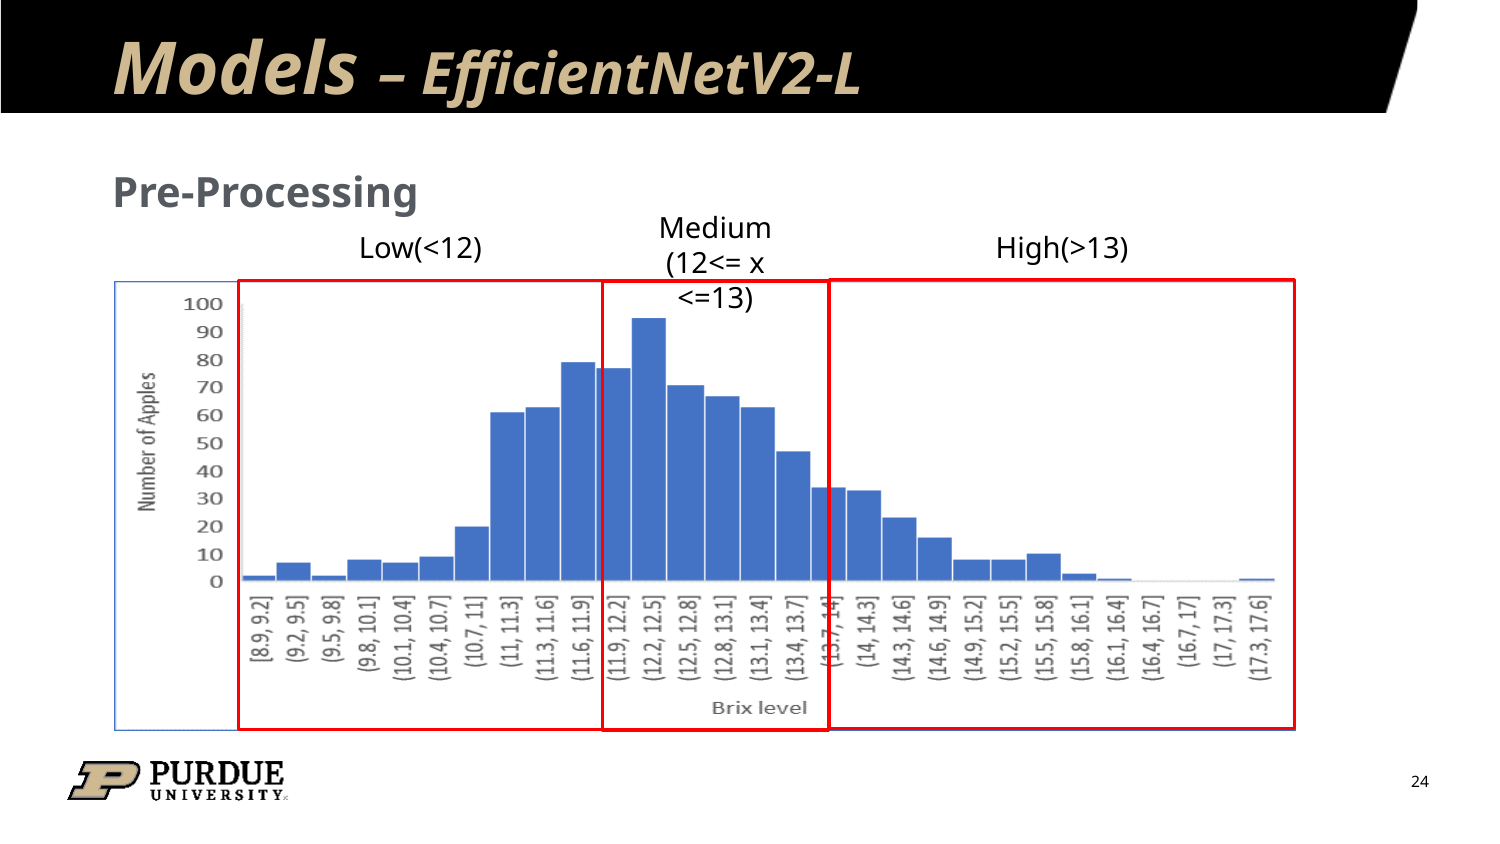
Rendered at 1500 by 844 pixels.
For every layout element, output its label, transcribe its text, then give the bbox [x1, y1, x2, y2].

text_box Medium (12<= x <=13) [610, 202, 820, 281]
picture [114, 281, 1296, 731]
picture [67, 739, 478, 813]
title Models – EfficientNetV2-L [109, 28, 1393, 114]
slide_number 24 [1390, 760, 1451, 806]
text_box High(>13) [957, 222, 1167, 273]
subtitle Pre-Processing [112, 165, 1391, 216]
text_box Low(<12) [315, 221, 525, 272]
